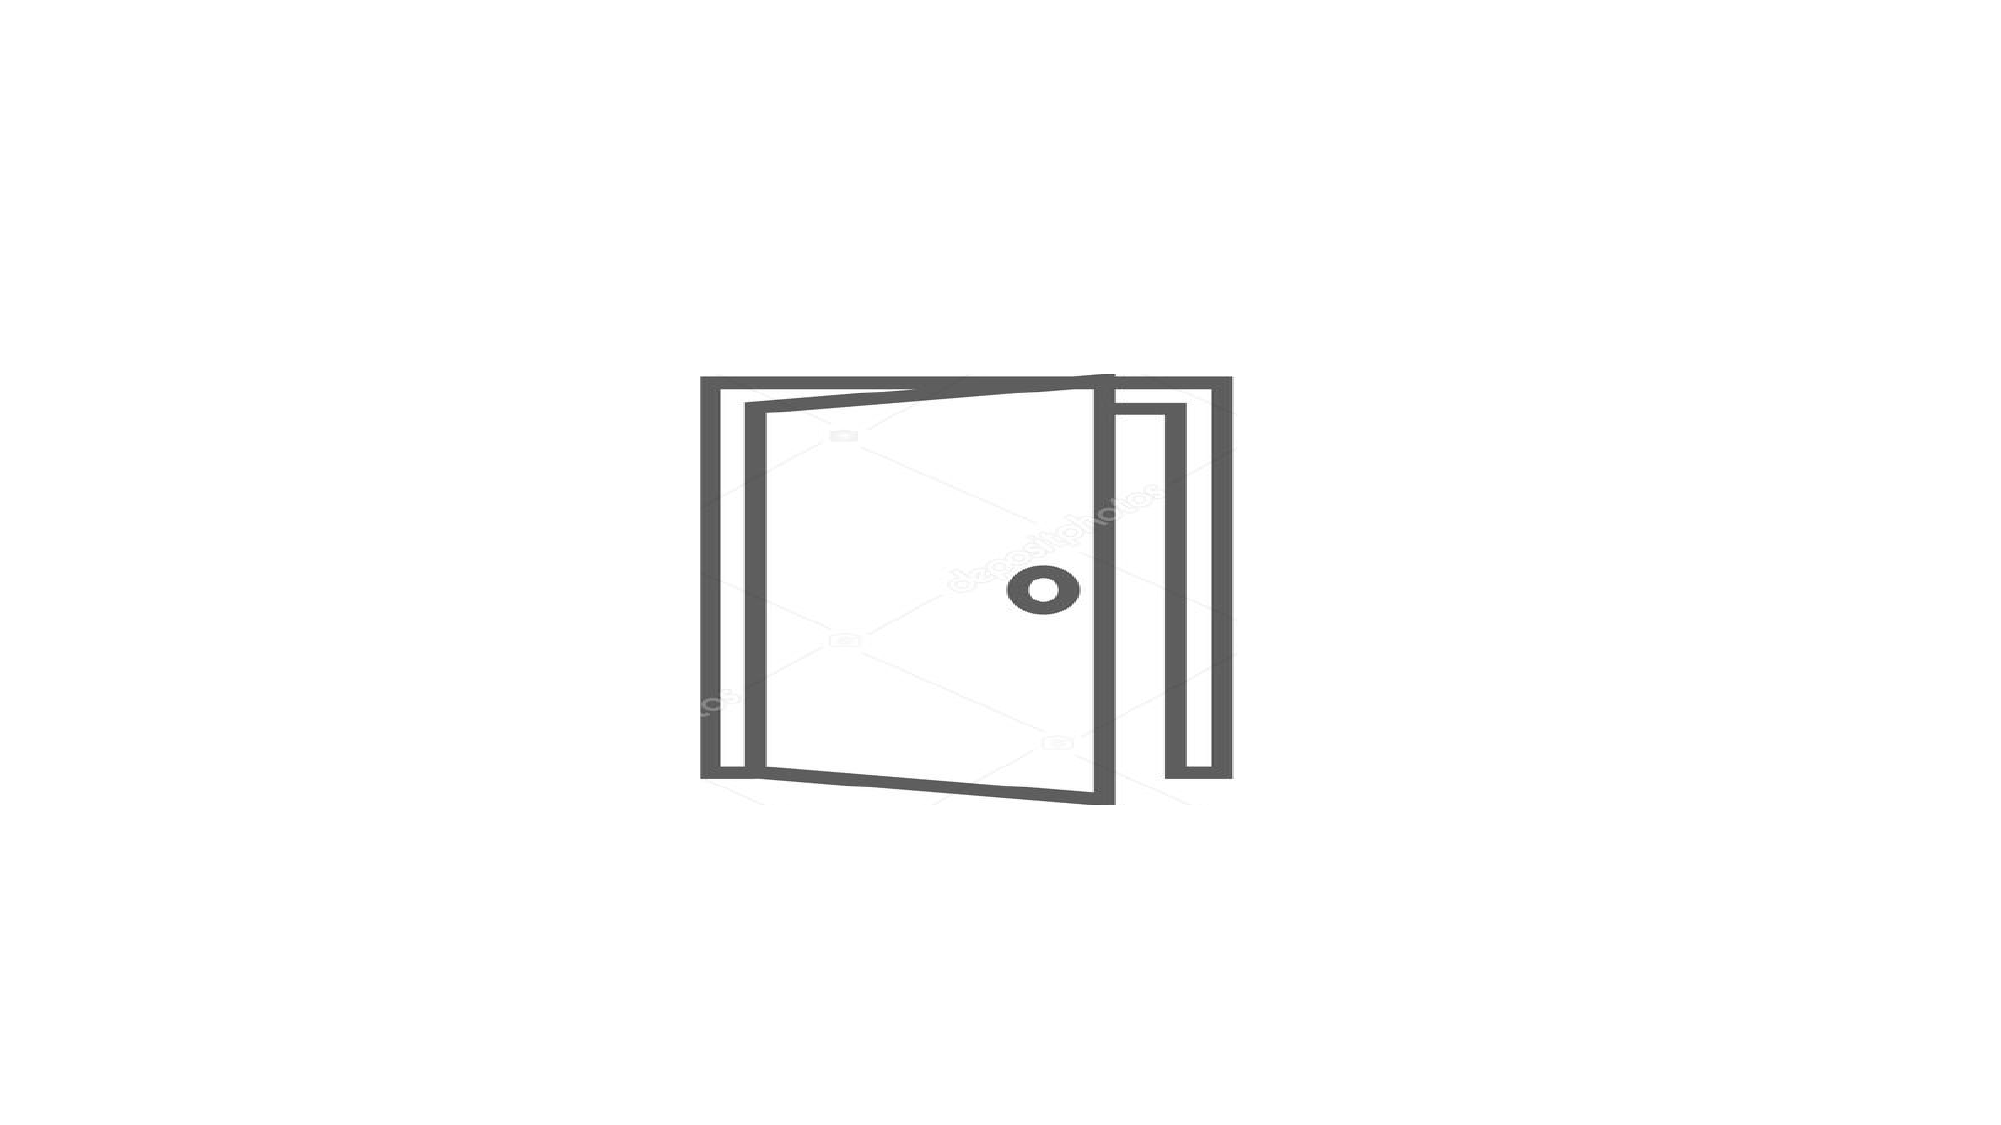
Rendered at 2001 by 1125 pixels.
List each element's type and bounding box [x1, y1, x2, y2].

list [700, 374, 1238, 805]
